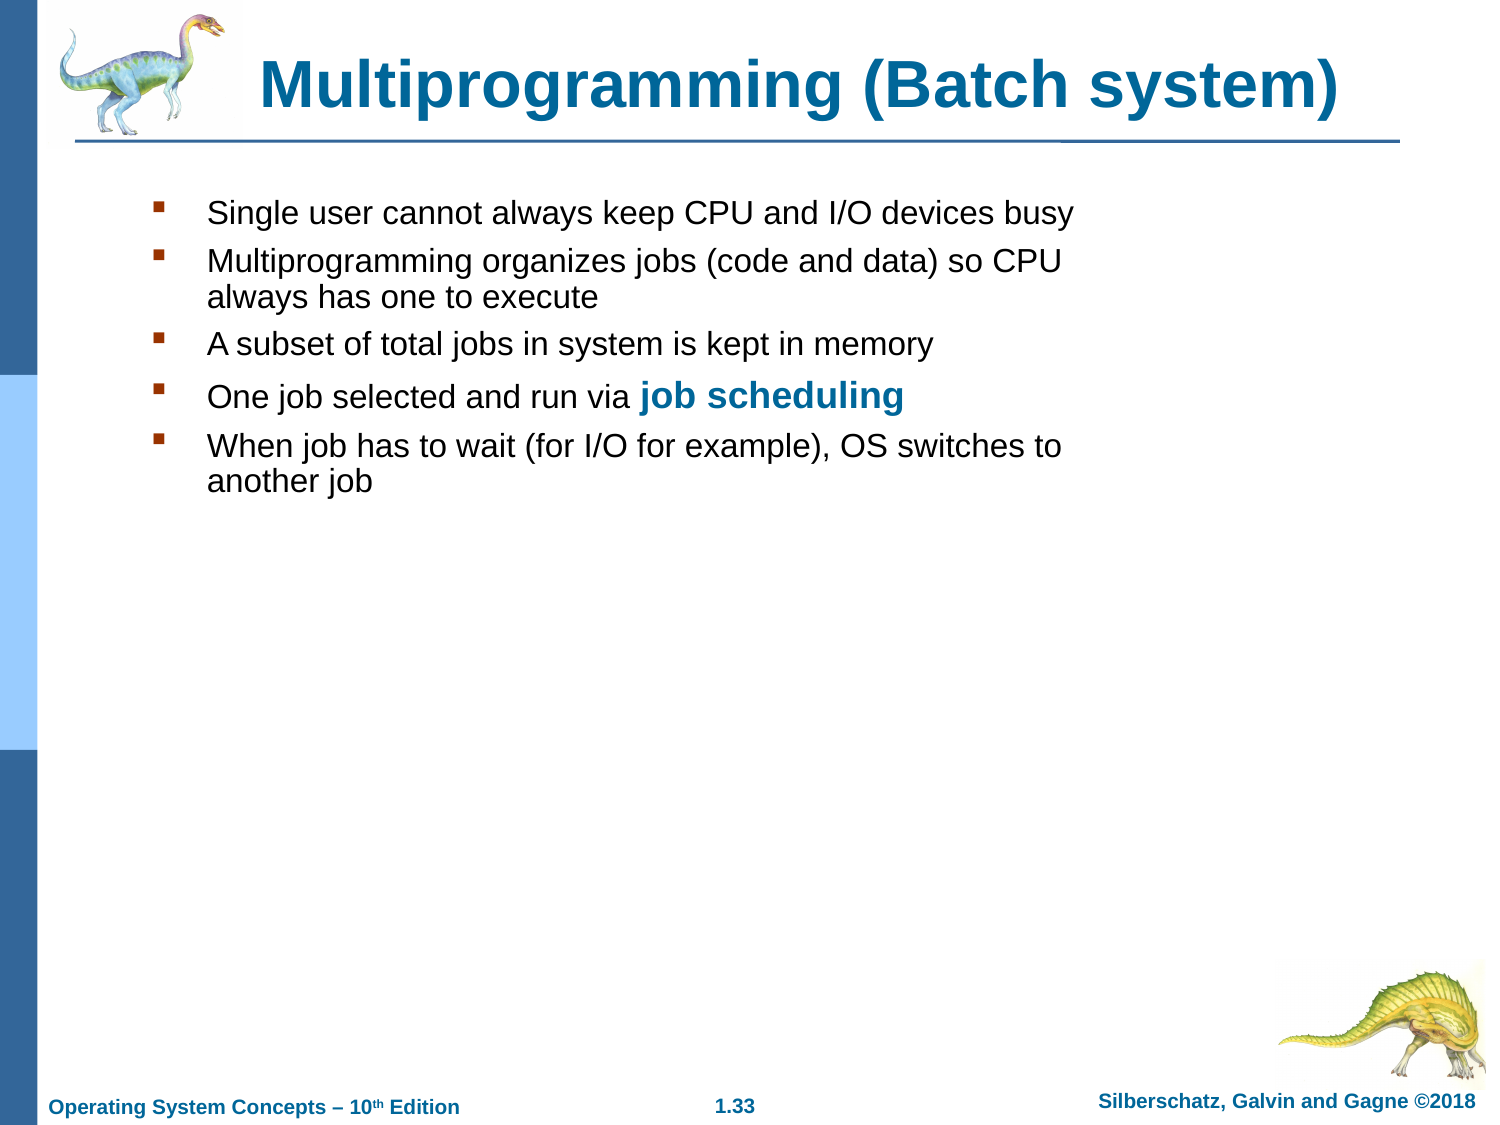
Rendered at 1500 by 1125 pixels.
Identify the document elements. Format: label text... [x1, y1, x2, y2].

list Single user cannot always keep CPU and I/O devices busy Multiprogramming organizes jobs (code and data) so CPU always has one to execute A subset of total jobs in system is kept in memory One job selected and run via job scheduling When job has to wait (for I/O for example), OS switches to another job [135, 137, 1176, 989]
title Multiprogramming (Batch system) [175, 33, 1425, 129]
picture [46, 0, 243, 149]
picture [1275, 959, 1486, 1090]
